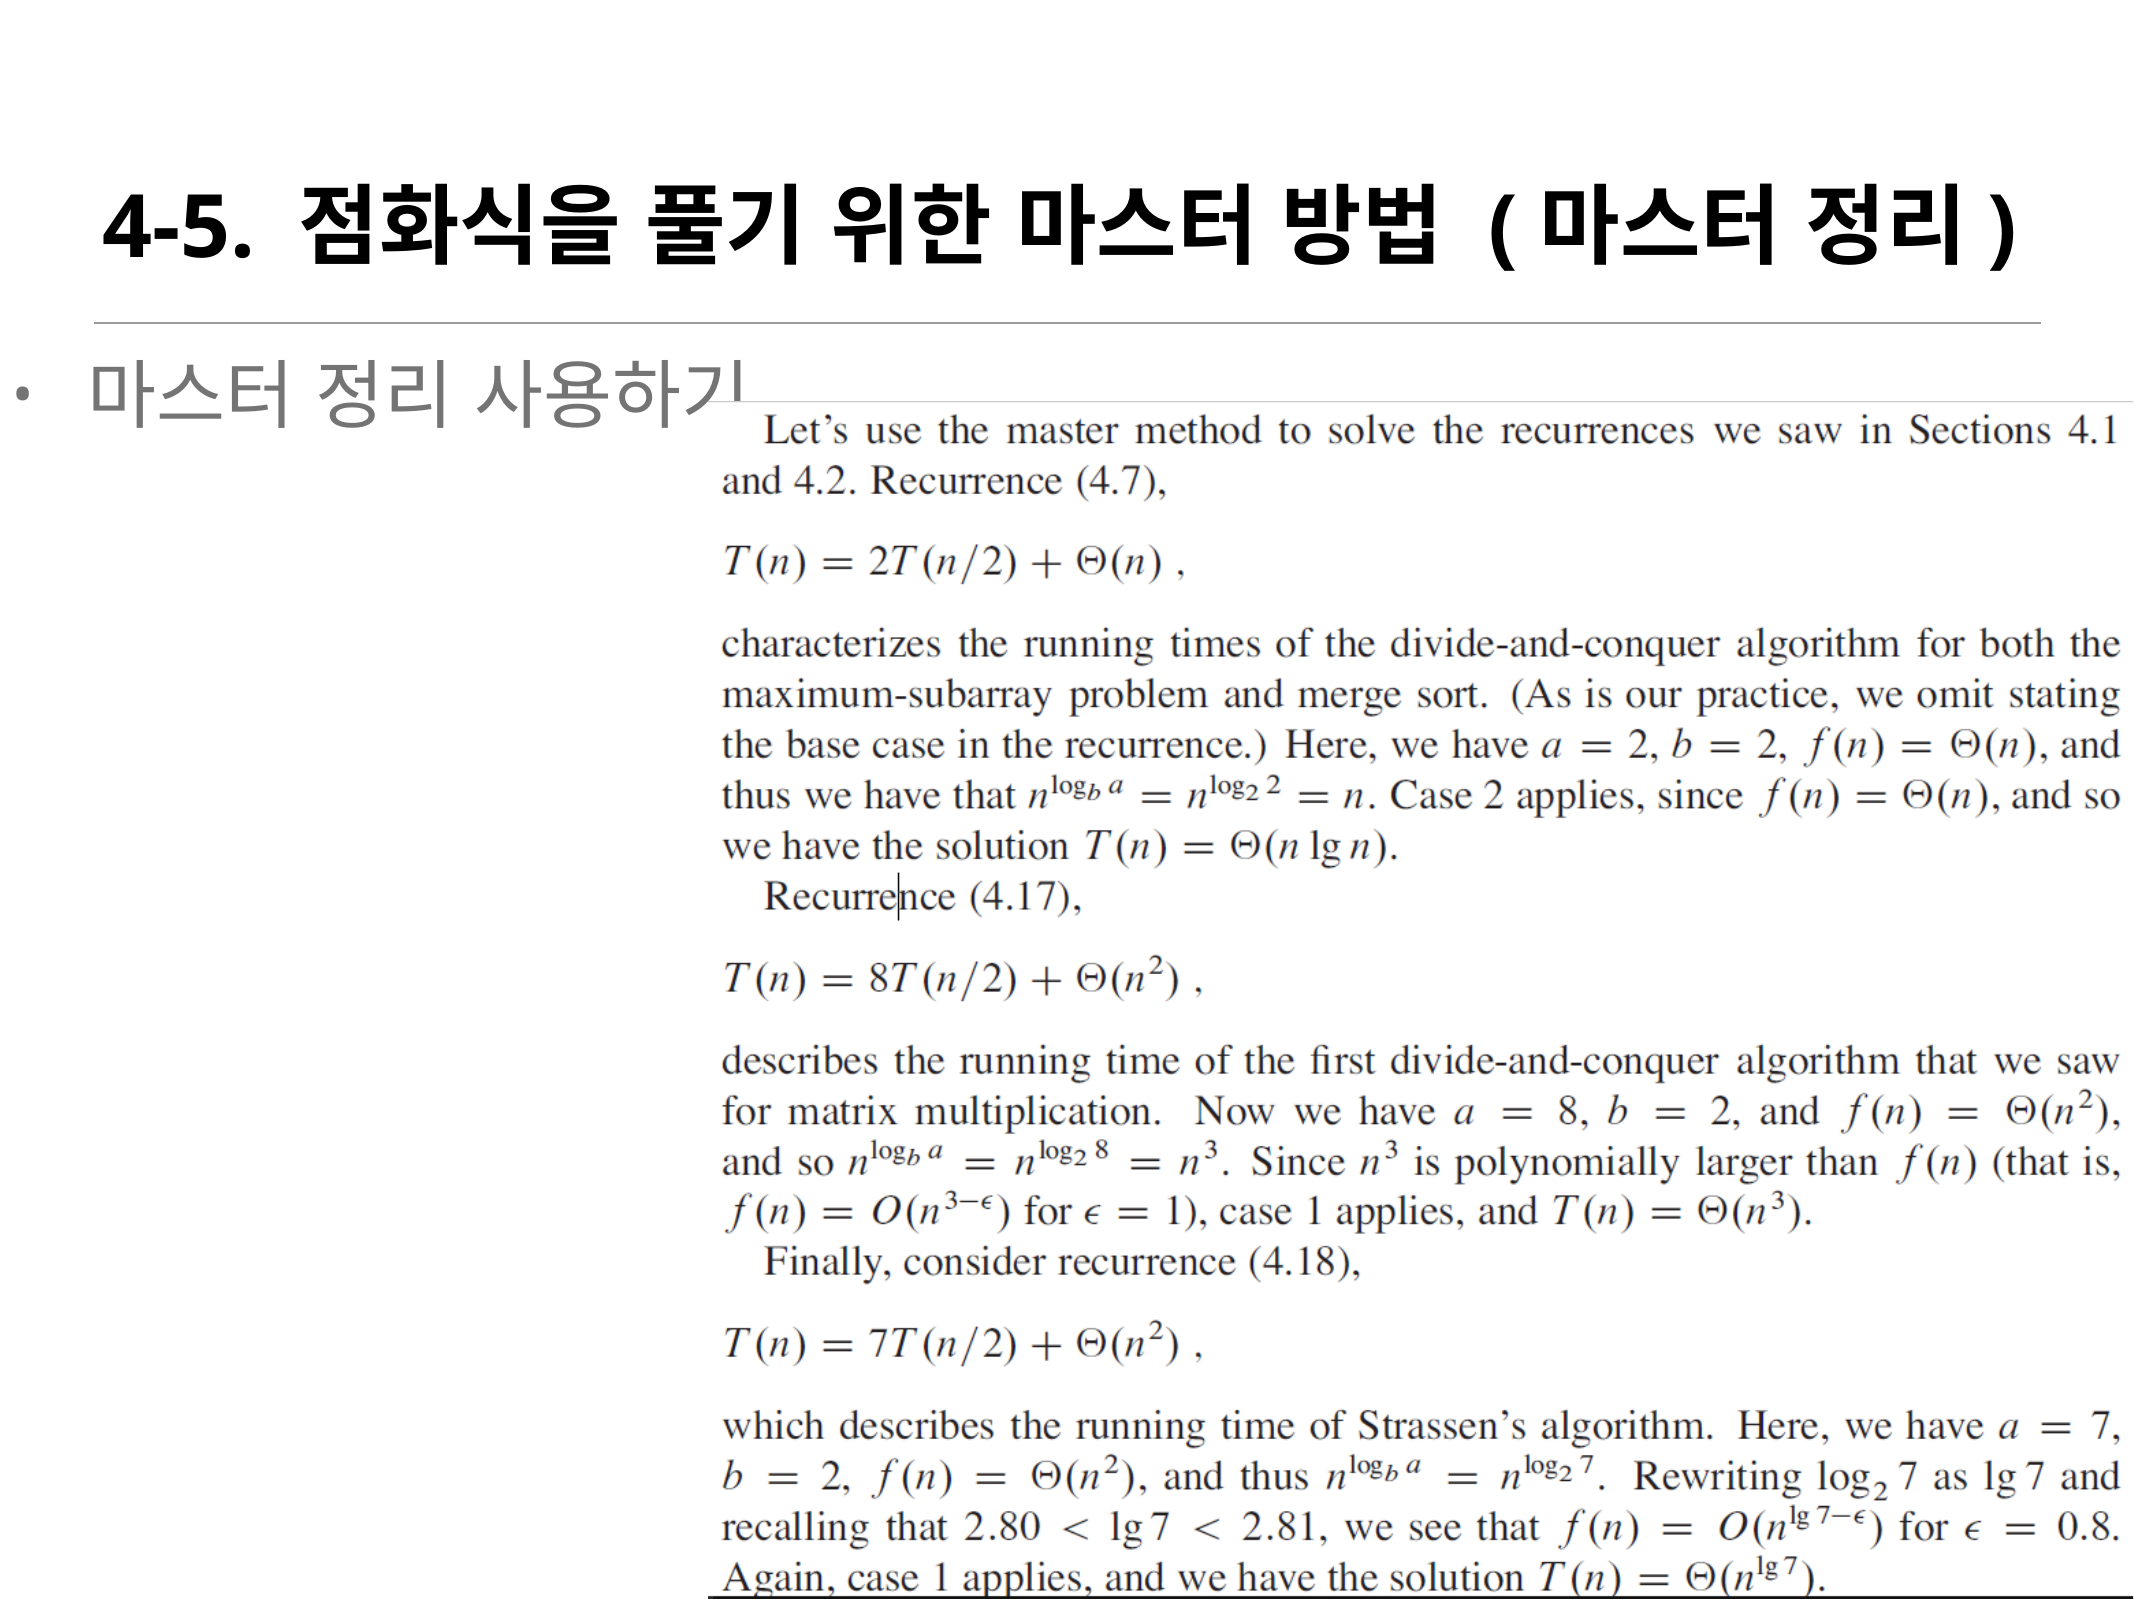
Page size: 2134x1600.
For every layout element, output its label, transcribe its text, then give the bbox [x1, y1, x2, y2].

list 마스터 정리 사용하기 [3, 339, 1951, 1547]
title 4-5. 점화식을 풀기 위한 마스터 방법 (마스터 정리) [93, 53, 2041, 284]
picture [707, 400, 2134, 1599]
